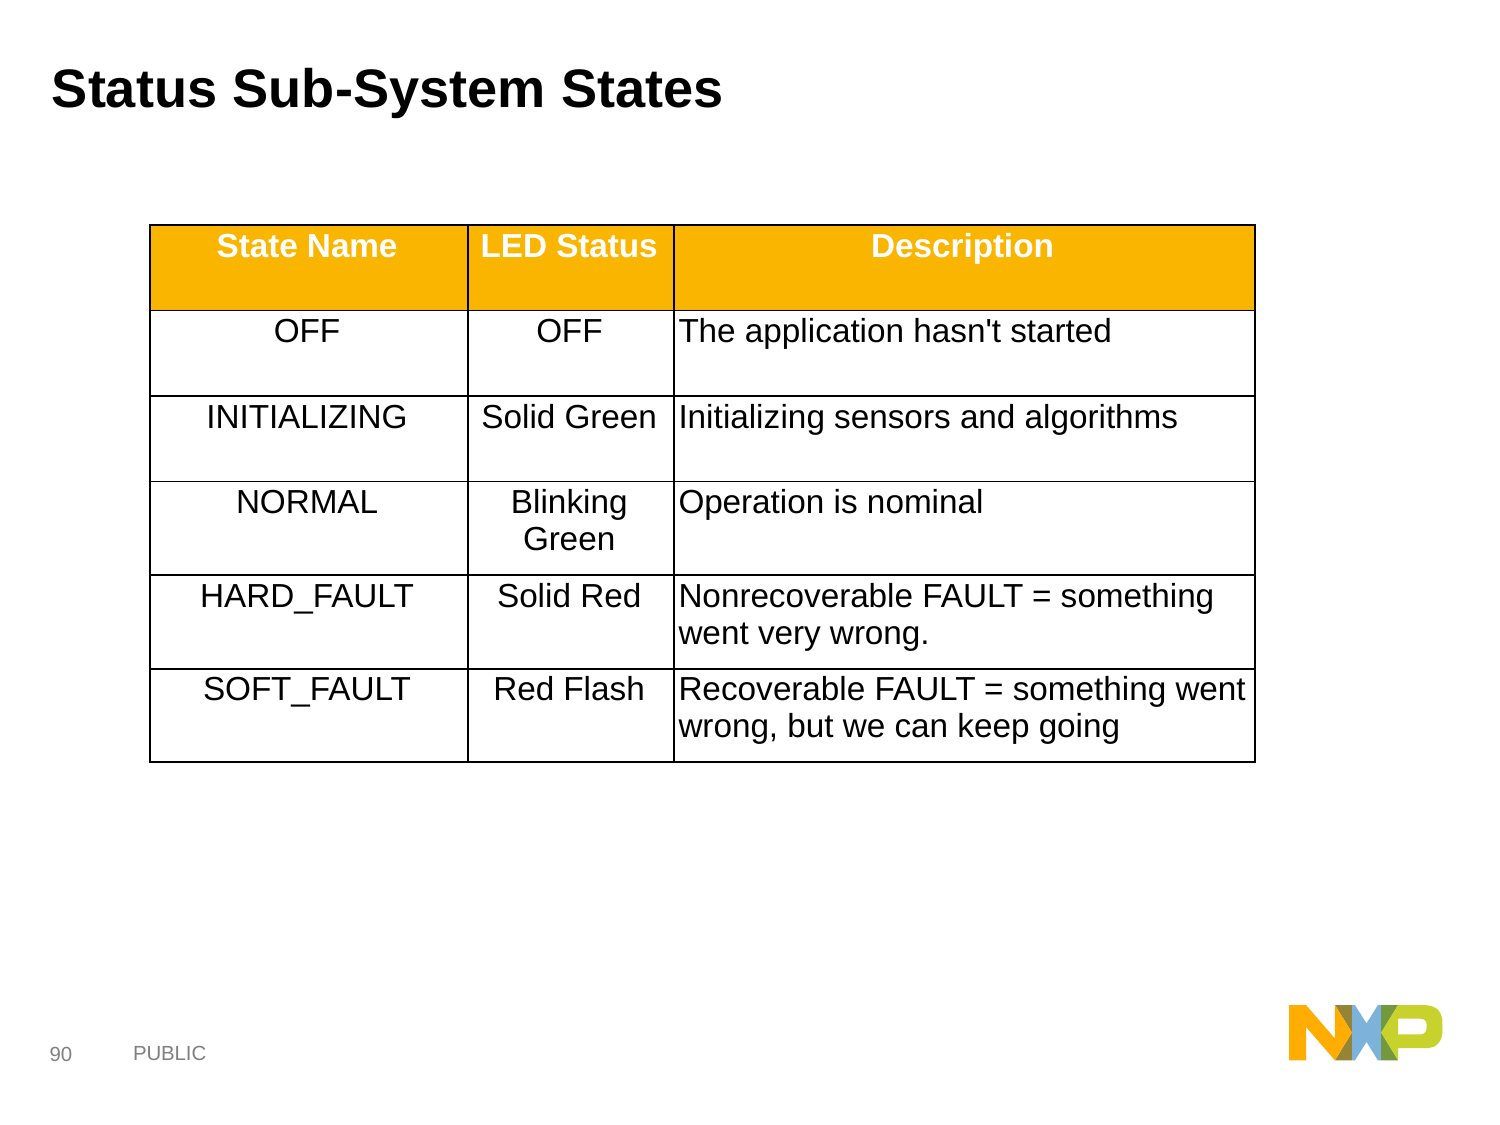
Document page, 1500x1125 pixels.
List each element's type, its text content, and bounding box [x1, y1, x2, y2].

table_cell Operation is nominal [675, 482, 1254, 574]
table_cell Recoverable FAULT = something went wrong, but we can keep going [675, 670, 1254, 761]
table_header LED Status [469, 226, 673, 310]
table_cell Solid Green [469, 397, 673, 481]
table_header State Name [151, 226, 467, 310]
table_cell The application hasn't started [675, 311, 1254, 395]
table_cell INITIALIZING [151, 397, 467, 481]
table_cell OFF [151, 311, 467, 395]
table_cell Blinking Green [469, 482, 673, 574]
table_cell Nonrecoverable FAULT = something went very wrong. [675, 576, 1254, 668]
table_header Description [675, 226, 1254, 310]
table_cell OFF [469, 311, 673, 395]
title Status Sub-System States [36, 45, 1472, 154]
table_cell HARD_FAULT [151, 576, 467, 668]
table_cell Red Flash [469, 670, 673, 761]
table_cell Solid Red [469, 576, 673, 668]
table_cell NORMAL [151, 482, 467, 574]
table_cell SOFT_FAULT [151, 670, 467, 761]
table_cell Initializing sensors and algorithms [675, 397, 1254, 481]
